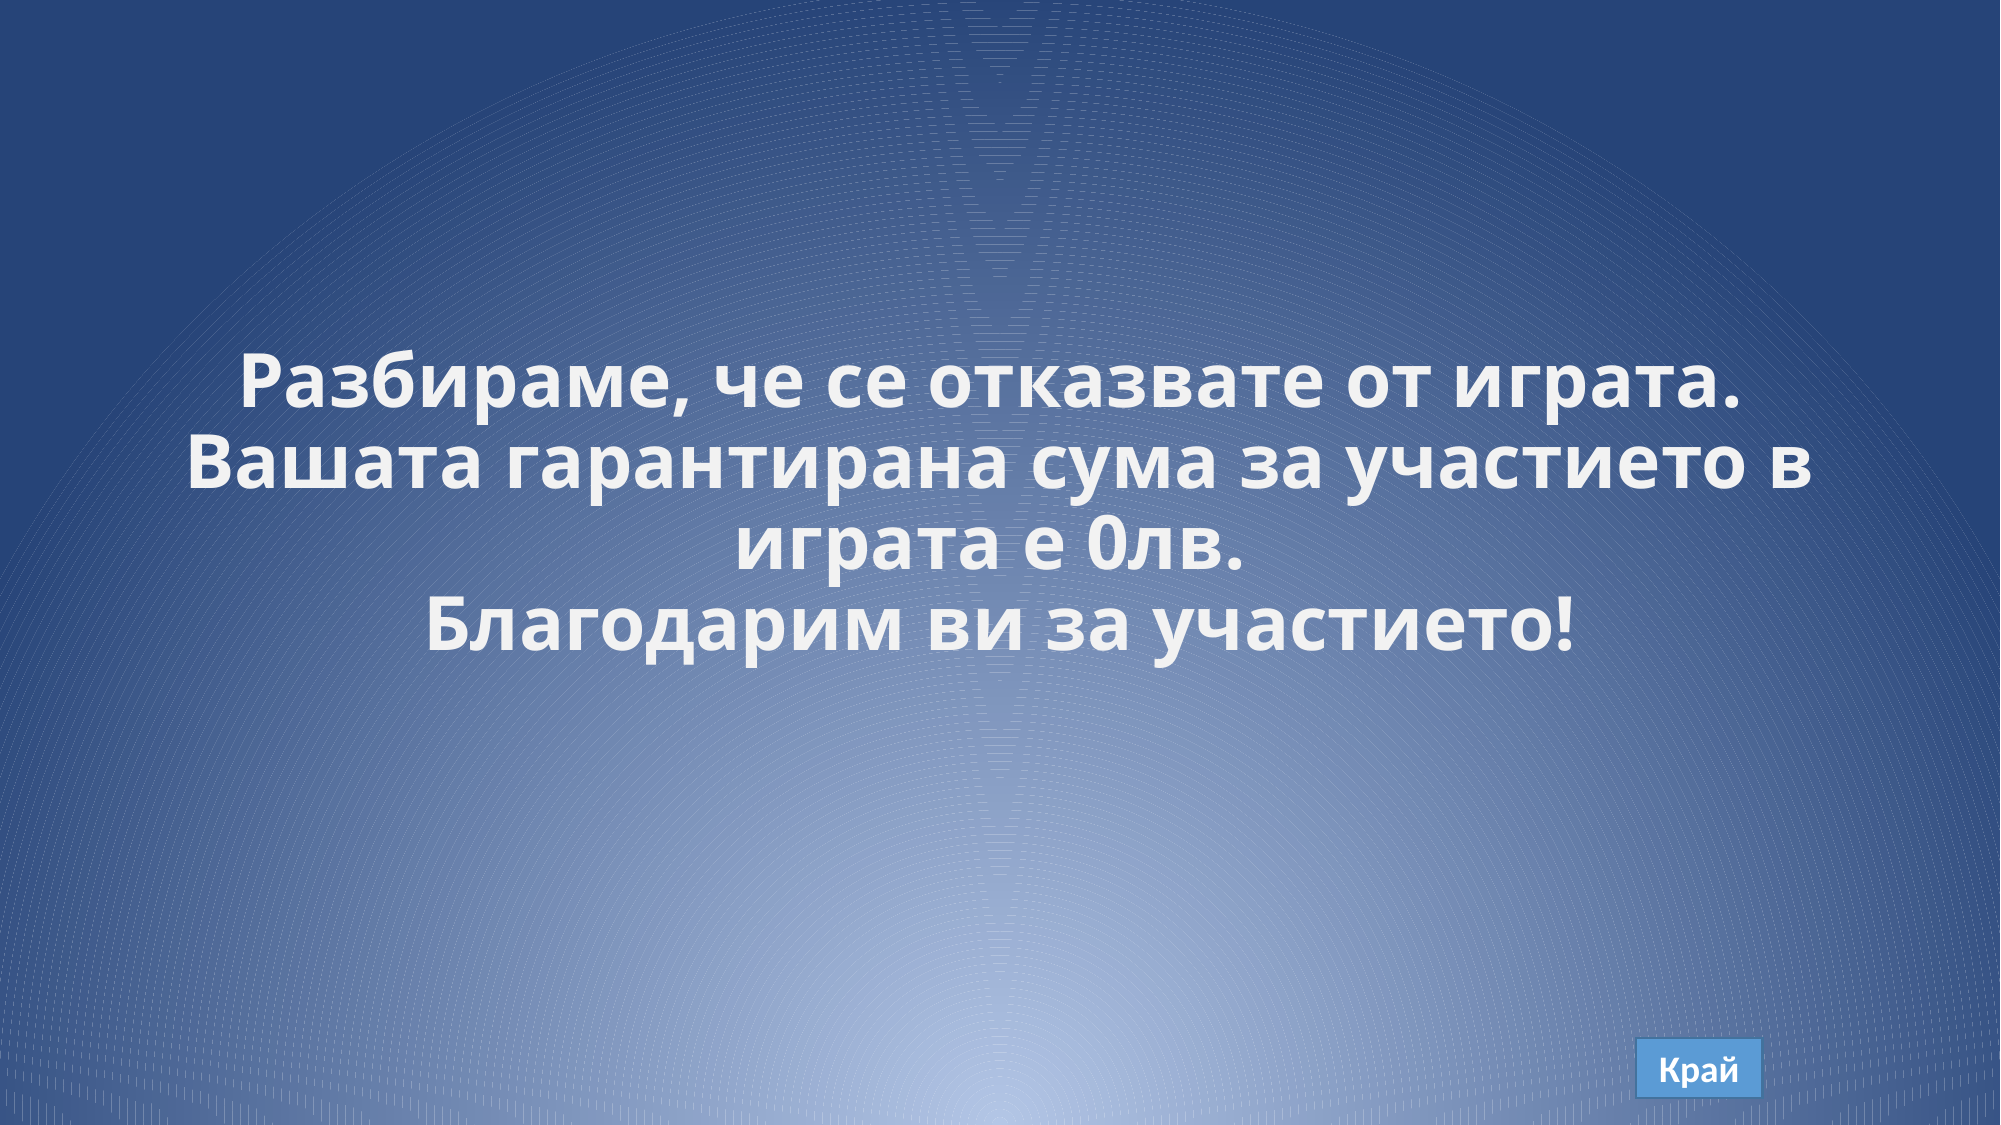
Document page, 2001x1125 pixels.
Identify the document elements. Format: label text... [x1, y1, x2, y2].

title Разбираме, че се отказвате от играта. Вашата гарантирана сума за участието в играта е 0лв. Благодарим ви за участието! [137, 331, 1863, 678]
text_box Край [1635, 1037, 1764, 1099]
